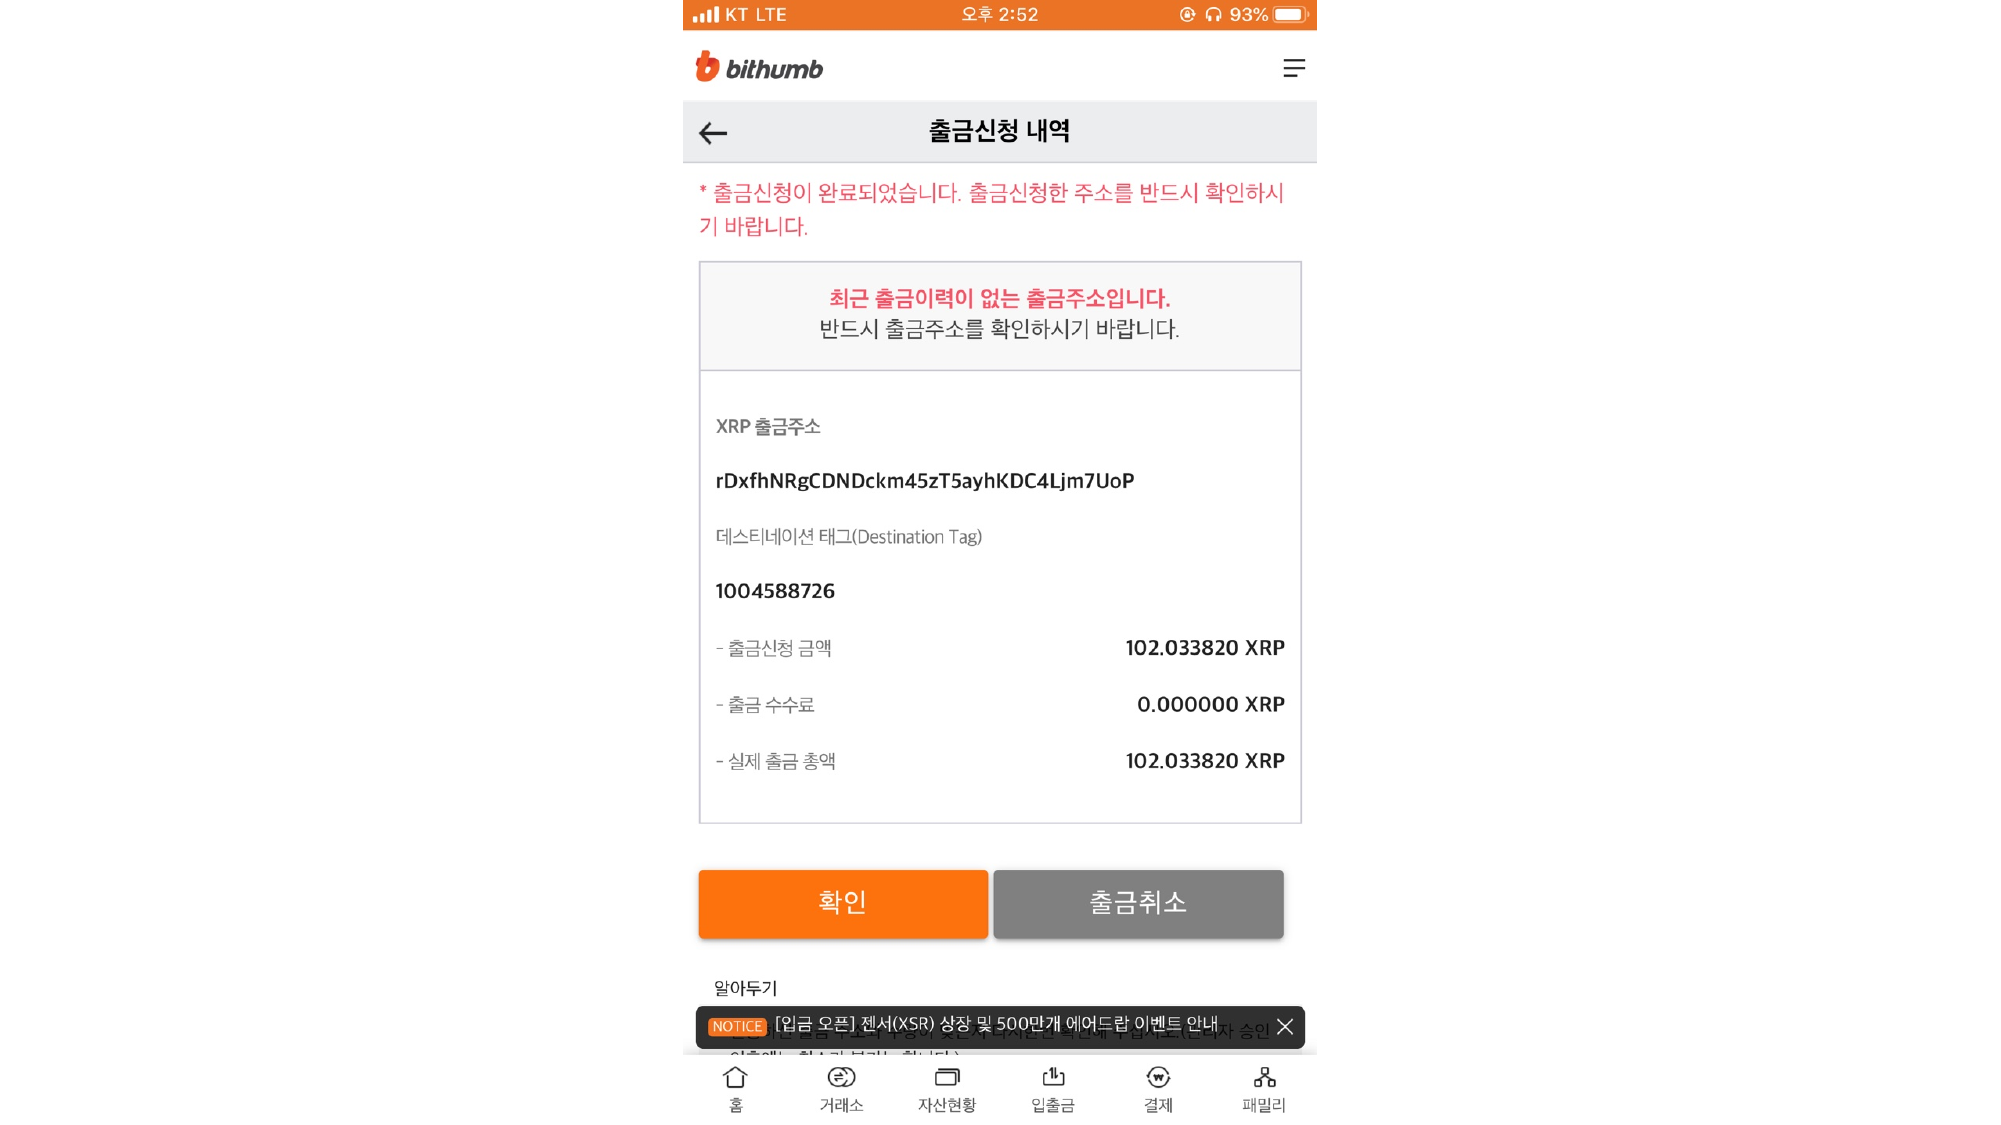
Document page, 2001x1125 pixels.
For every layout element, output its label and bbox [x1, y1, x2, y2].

picture [683, 0, 1317, 1125]
